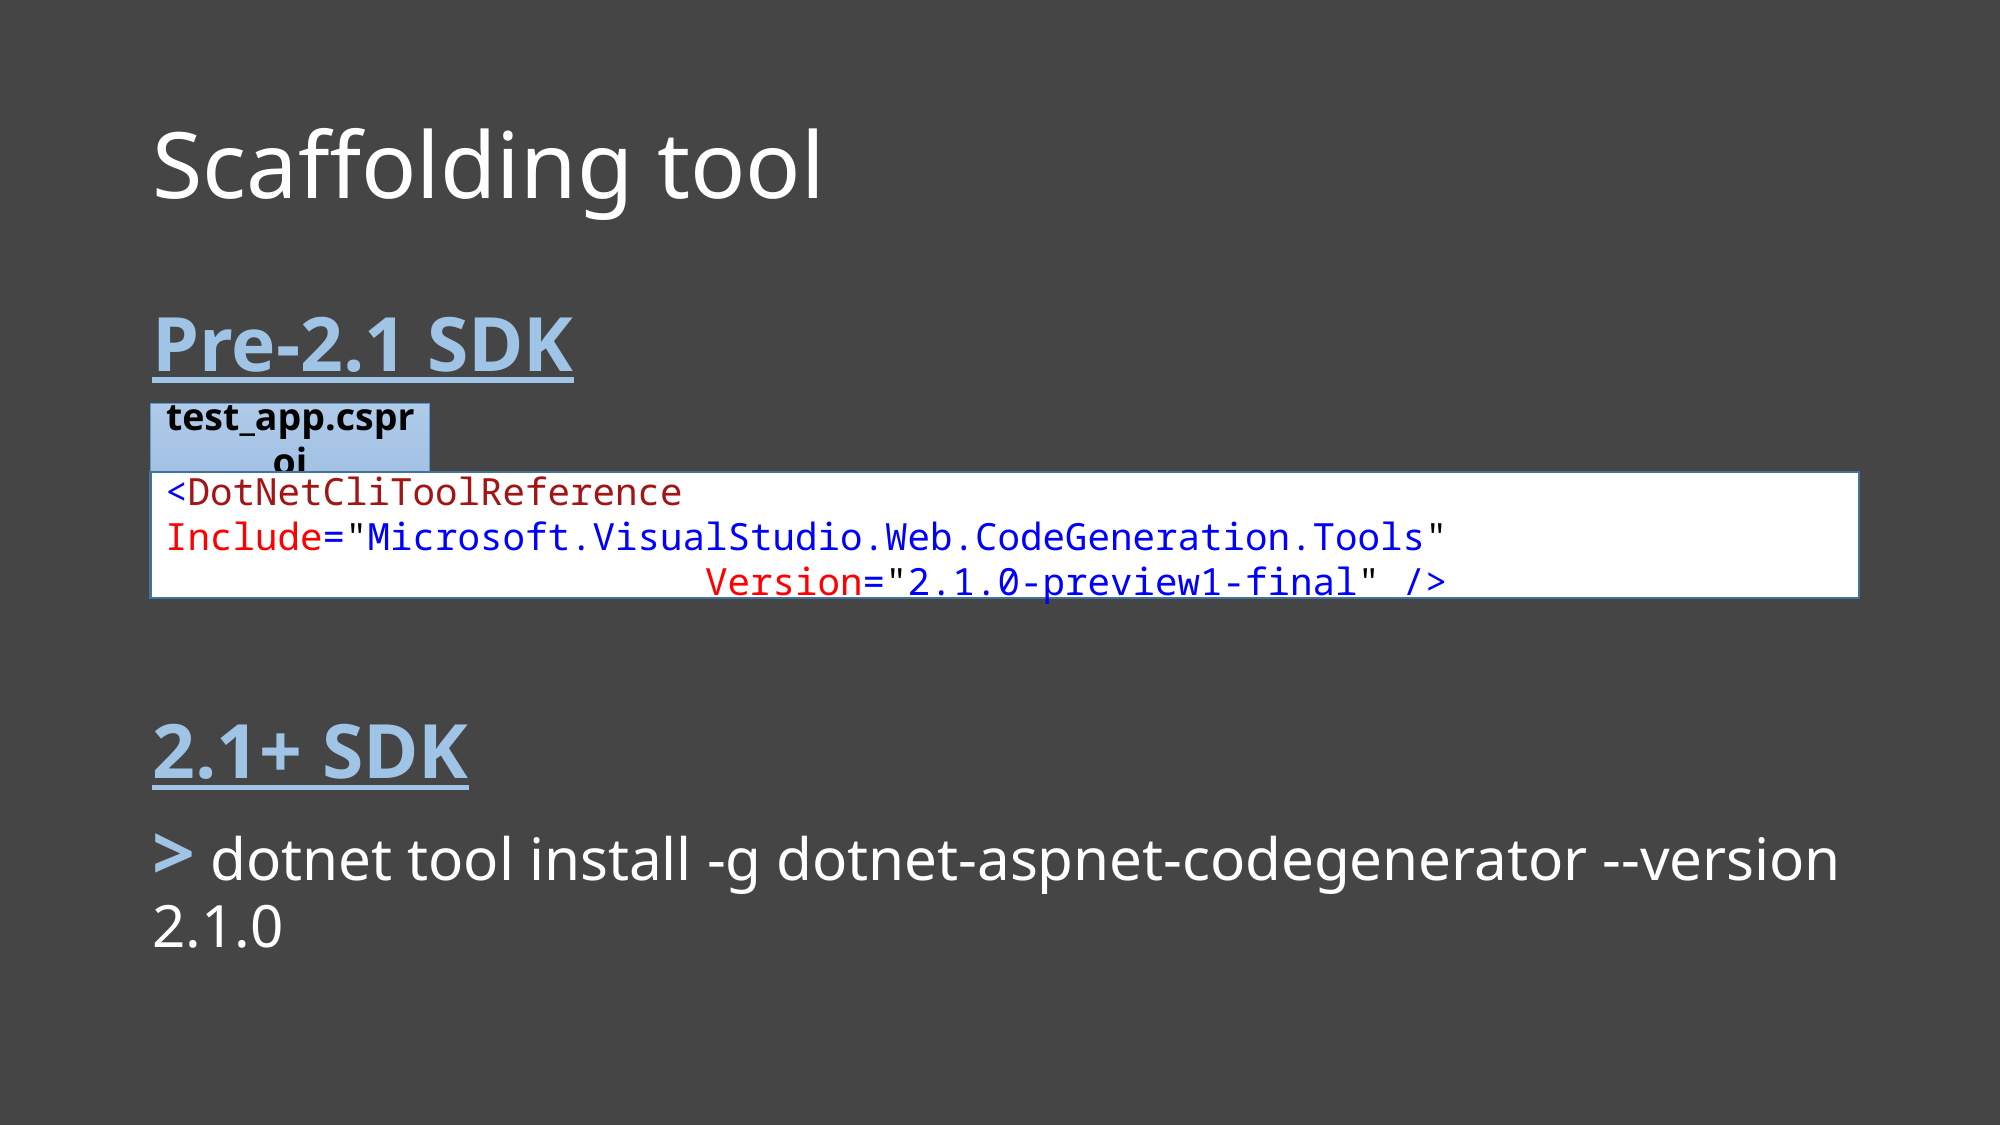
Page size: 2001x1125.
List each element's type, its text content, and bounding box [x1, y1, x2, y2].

title Scaffolding tool [137, 59, 1863, 278]
text_box <DotNetCliToolReference Include="Microsoft.VisualStudio.Web.CodeGeneration.Tools" Version="2.1.0-preview1-final" /> [149, 471, 1860, 599]
text_box test_app.csproj [150, 403, 430, 471]
list Pre-2.1 SDK 2.1+ SDK > dotnet tool install -g dotnet-aspnet-codegenerator --version 2.1.0 [137, 299, 1863, 1014]
